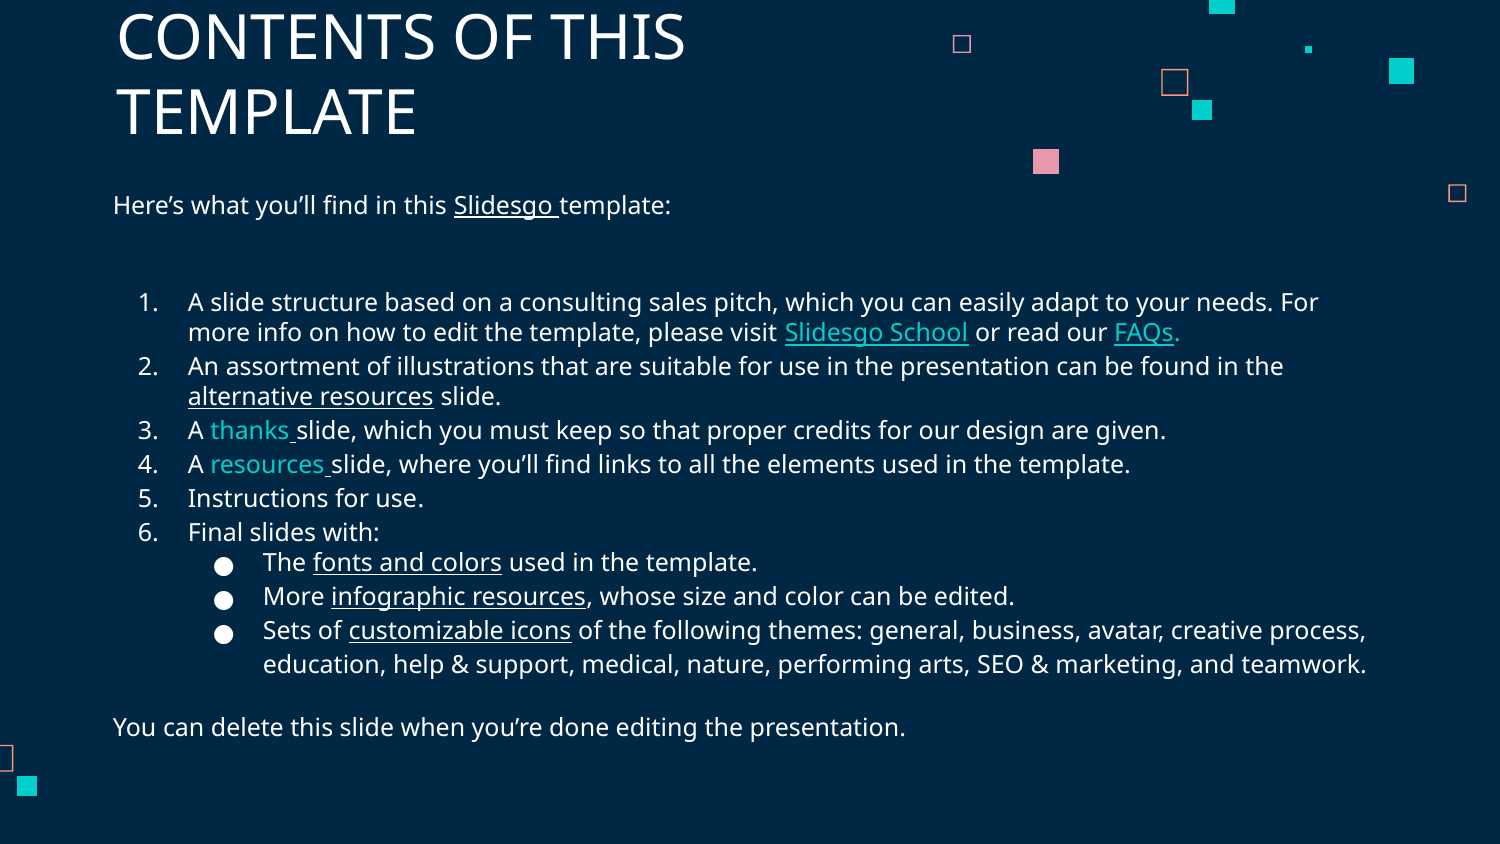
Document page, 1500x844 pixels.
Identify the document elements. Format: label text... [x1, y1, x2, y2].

title CONTENTS OF THIS TEMPLATE [101, 67, 878, 163]
list Here’s what you’ll find in this Slidesgo template: A slide structure based on a consulting sales pitch, which you can easily adapt to your needs. For more info on how to edit the template, please visit Slidesgo School or read our FAQs. An assortment of illustrations that are suitable for use in the presentation can be found in the alternative resources slide. A thanks slide, which you must keep so that proper credits for our design are given. A resources slide, where you’ll find links to all the elements used in the template. Instructions for use. Final slides with: The fonts and colors used in the template. More infographic resources, whose size and color can be edited. Sets of customizable icons of the following themes: general, business, avatar, creative process, education, help & support, medical, nature, performing arts, SEO & marketing, and teamwork. You can delete this slide when you’re done editing the presentation. [97, 174, 1389, 796]
